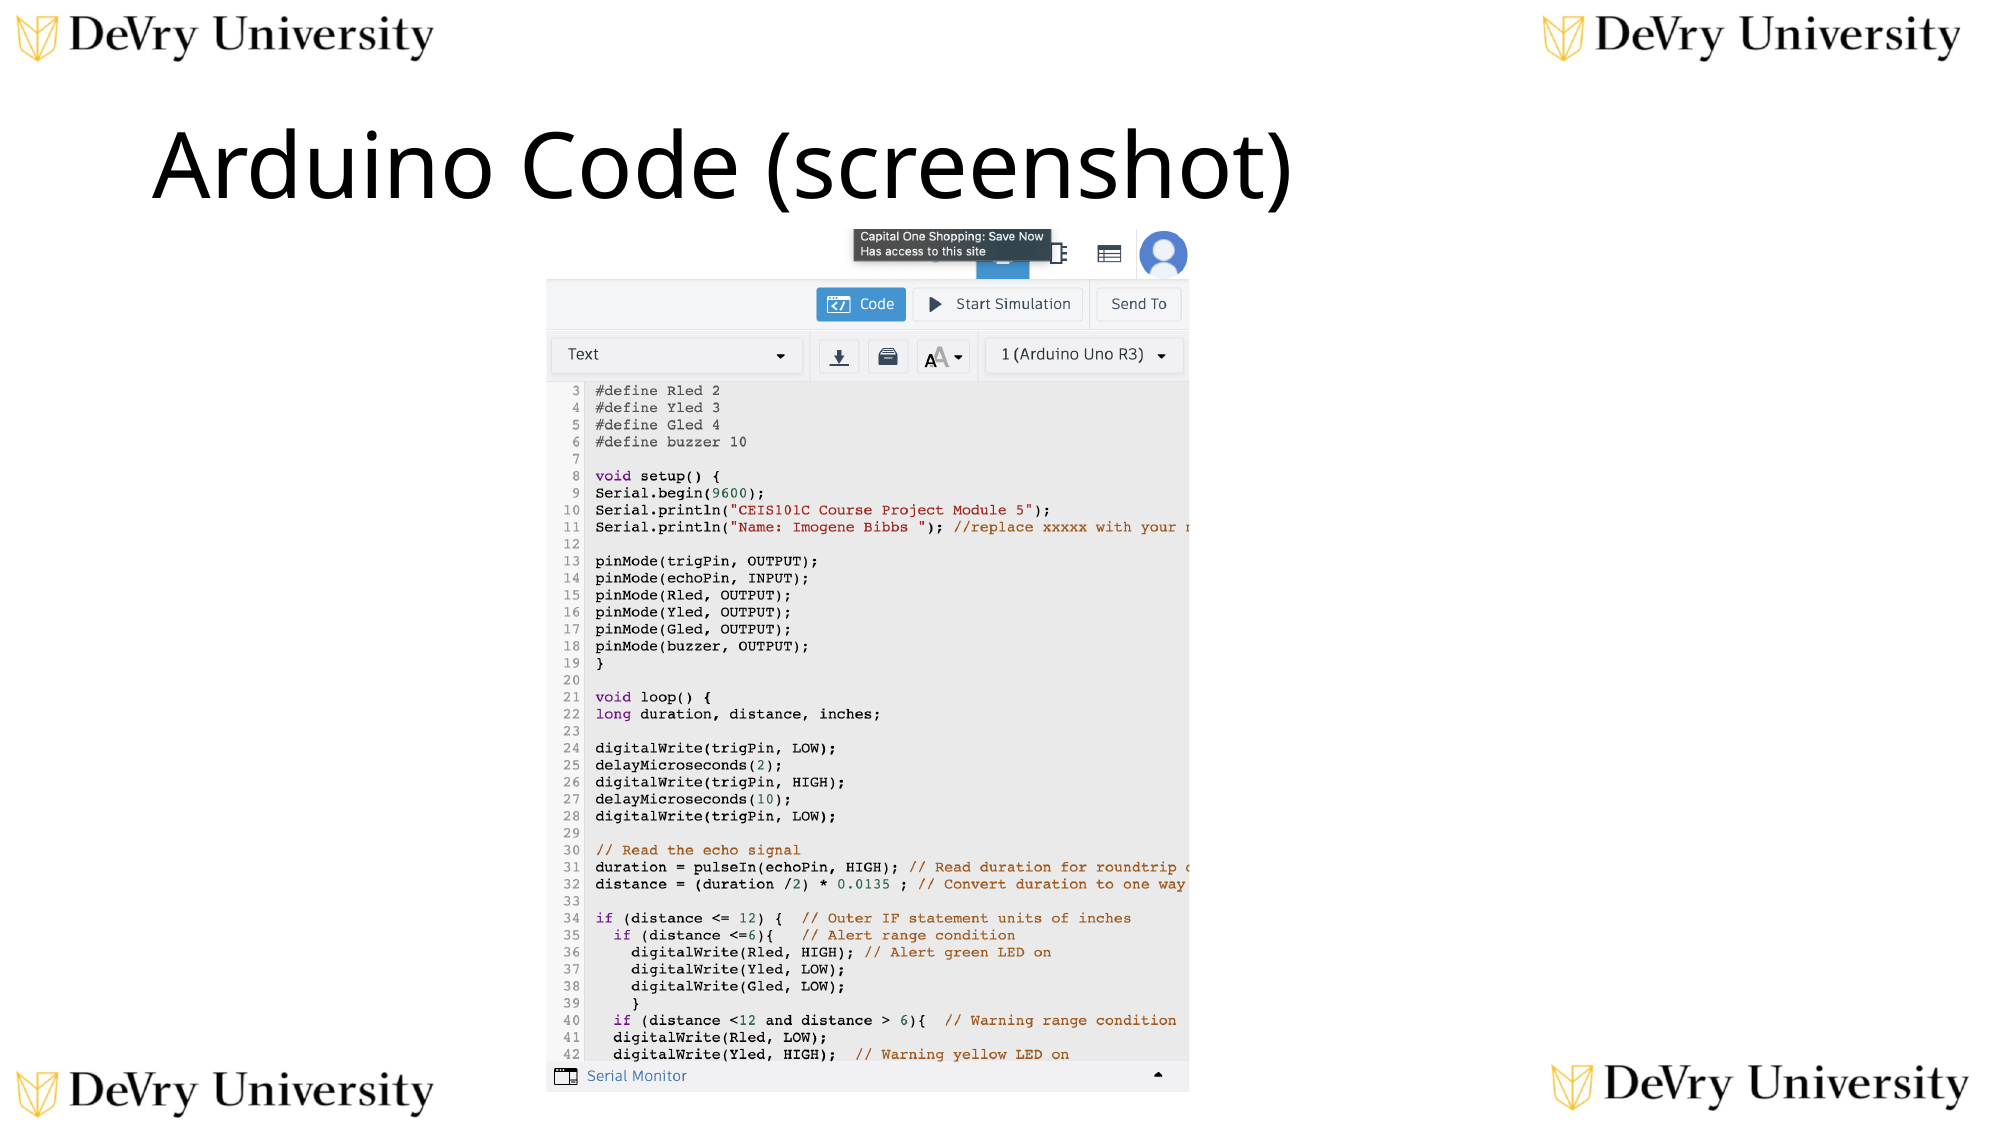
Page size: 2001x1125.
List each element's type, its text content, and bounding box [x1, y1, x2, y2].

picture [16, 1065, 434, 1124]
picture [1542, 8, 1961, 68]
title Arduino Code (screenshot) [137, 59, 1863, 278]
picture [546, 229, 1190, 1092]
picture [1551, 1057, 1969, 1117]
picture [16, 8, 434, 68]
